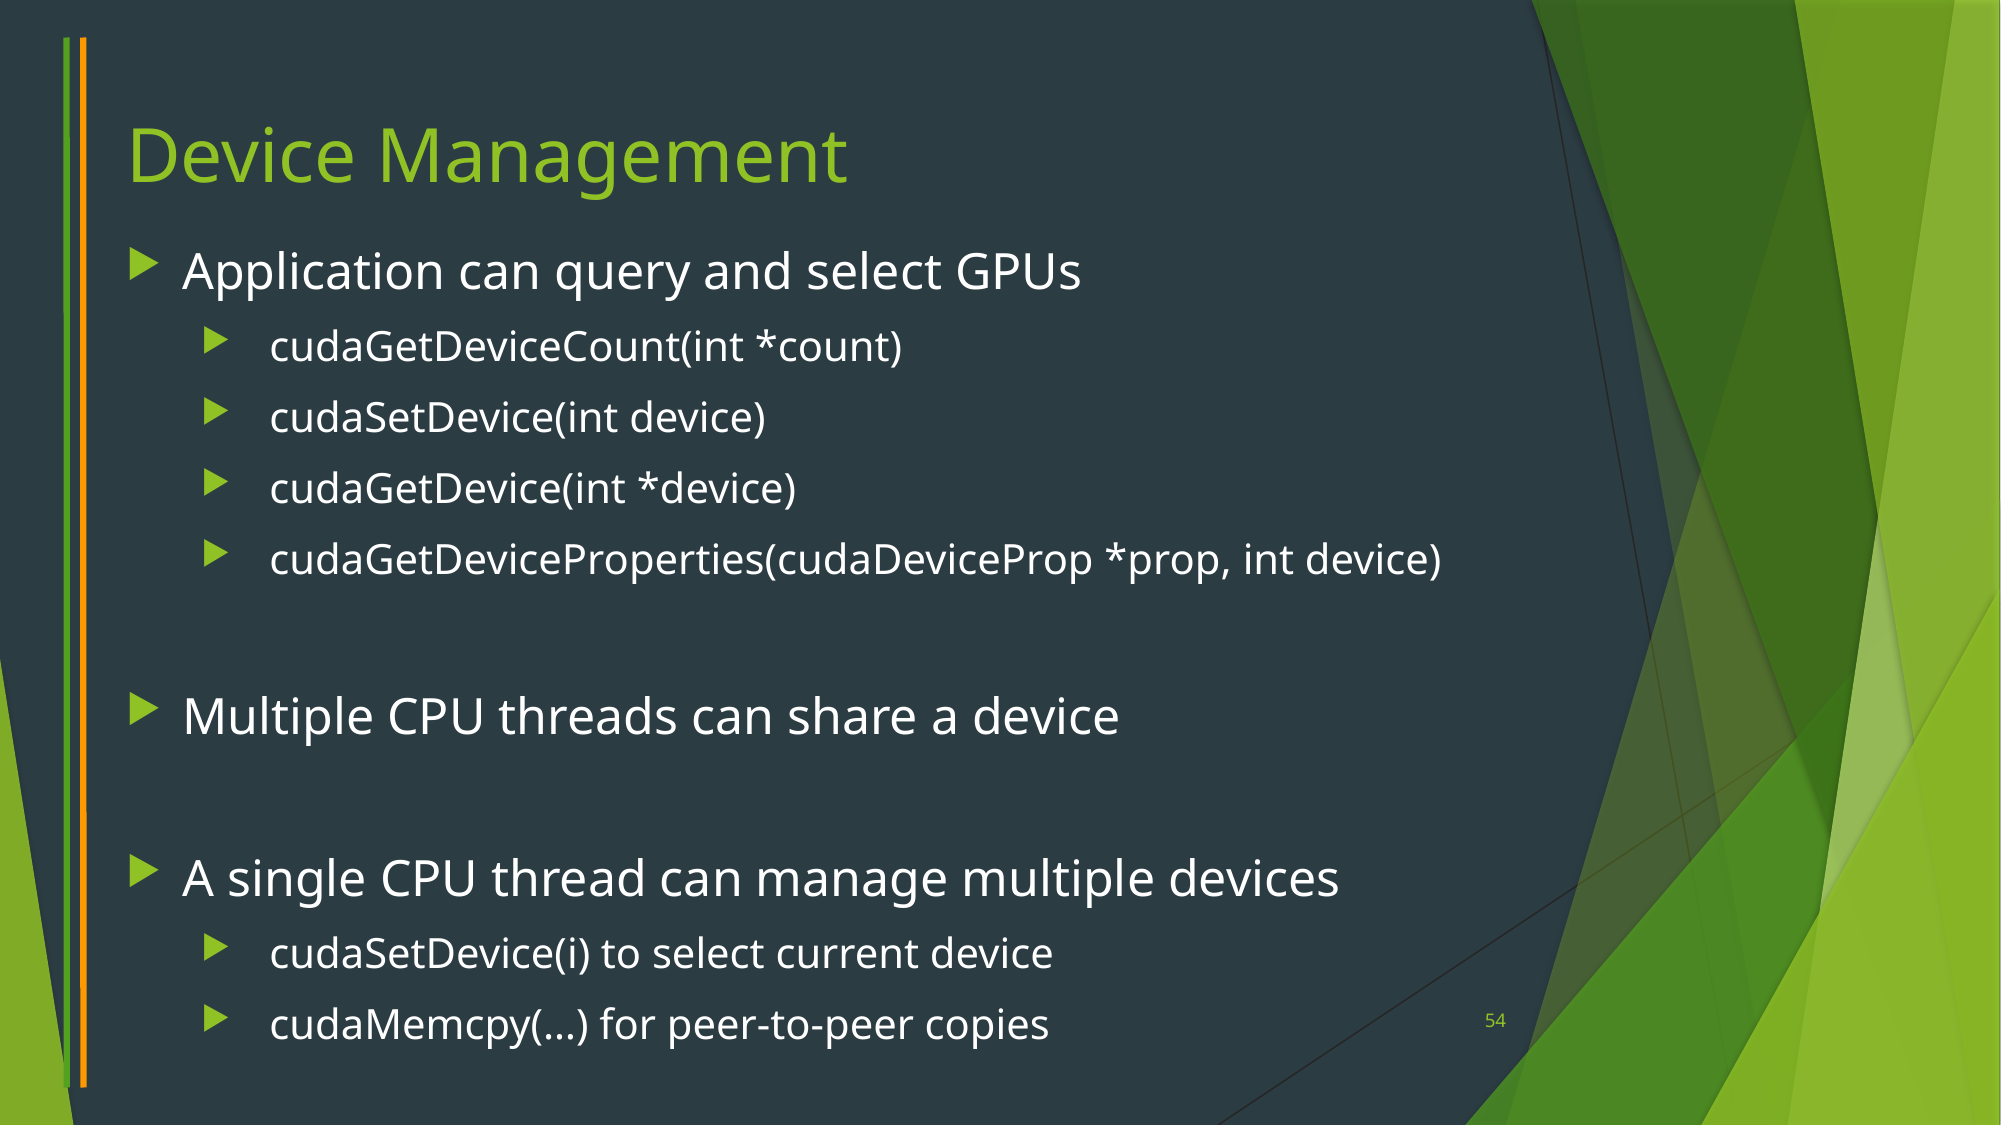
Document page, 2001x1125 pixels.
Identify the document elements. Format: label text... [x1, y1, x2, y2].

list Application can query and select GPUs cudaGetDeviceCount(int *count) cudaSetDevice(int device) cudaGetDevice(int *device) cudaGetDeviceProperties(cudaDeviceProp *prop, int device) Multiple CPU threads can share a device A single CPU thread can manage multiple devices cudaSetDevice(i) to select current device cudaMemcpy(…) for peer-to-peer copies [111, 231, 1922, 991]
title Device Management [111, 99, 1522, 231]
slide_number 54 [1409, 991, 1522, 1051]
